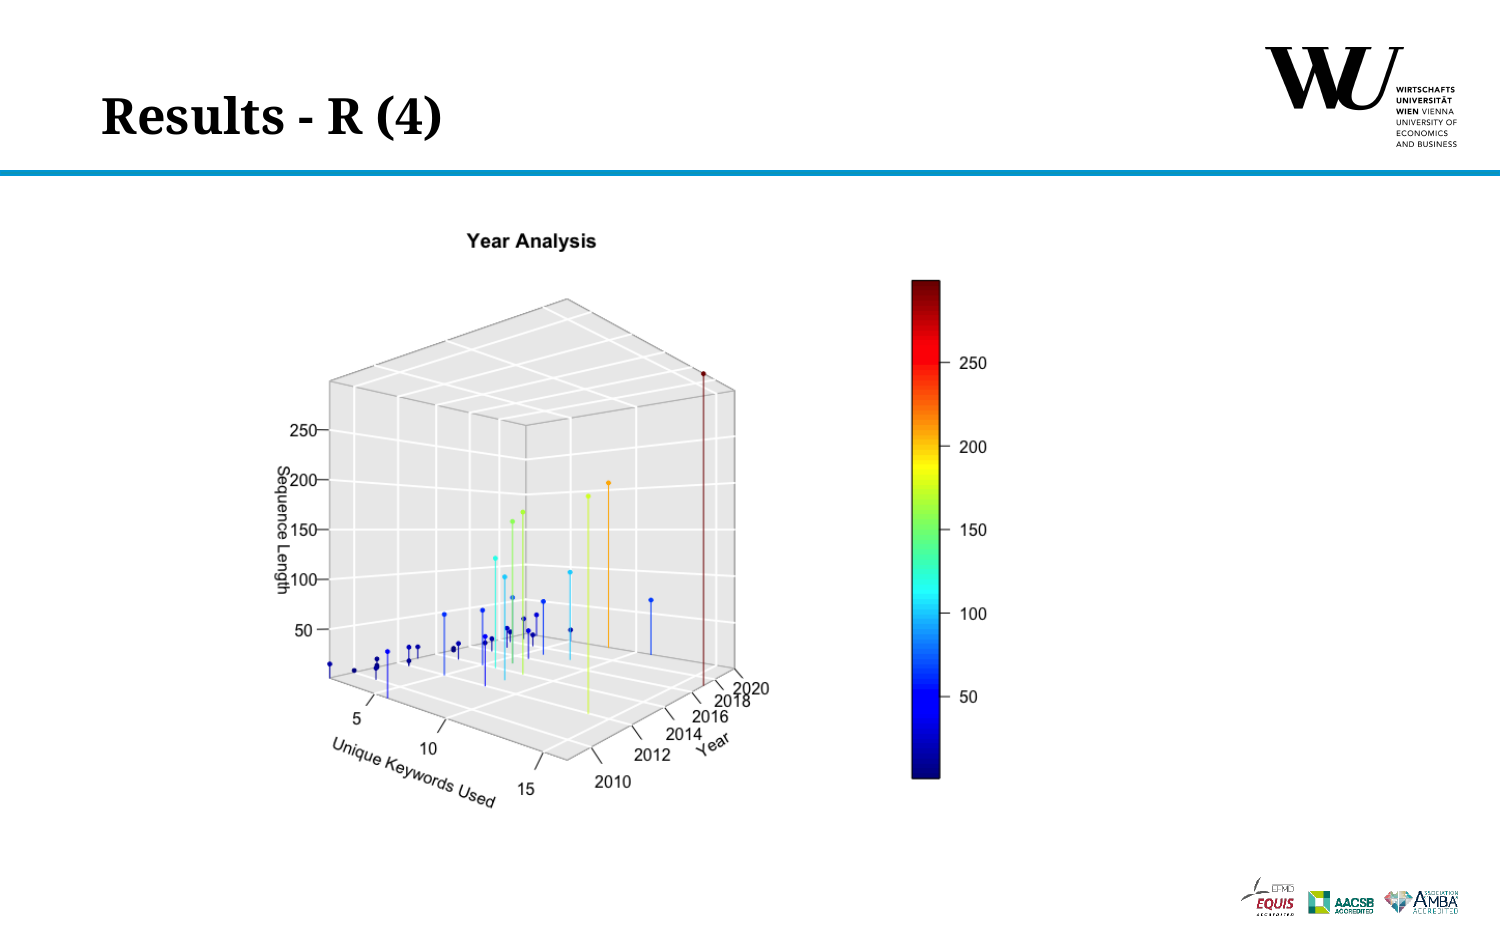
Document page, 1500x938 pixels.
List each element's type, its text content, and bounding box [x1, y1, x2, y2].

picture [1241, 877, 1458, 916]
title Results - R (4) [90, 89, 1393, 218]
picture [1265, 47, 1457, 149]
picture [89, 199, 1009, 880]
